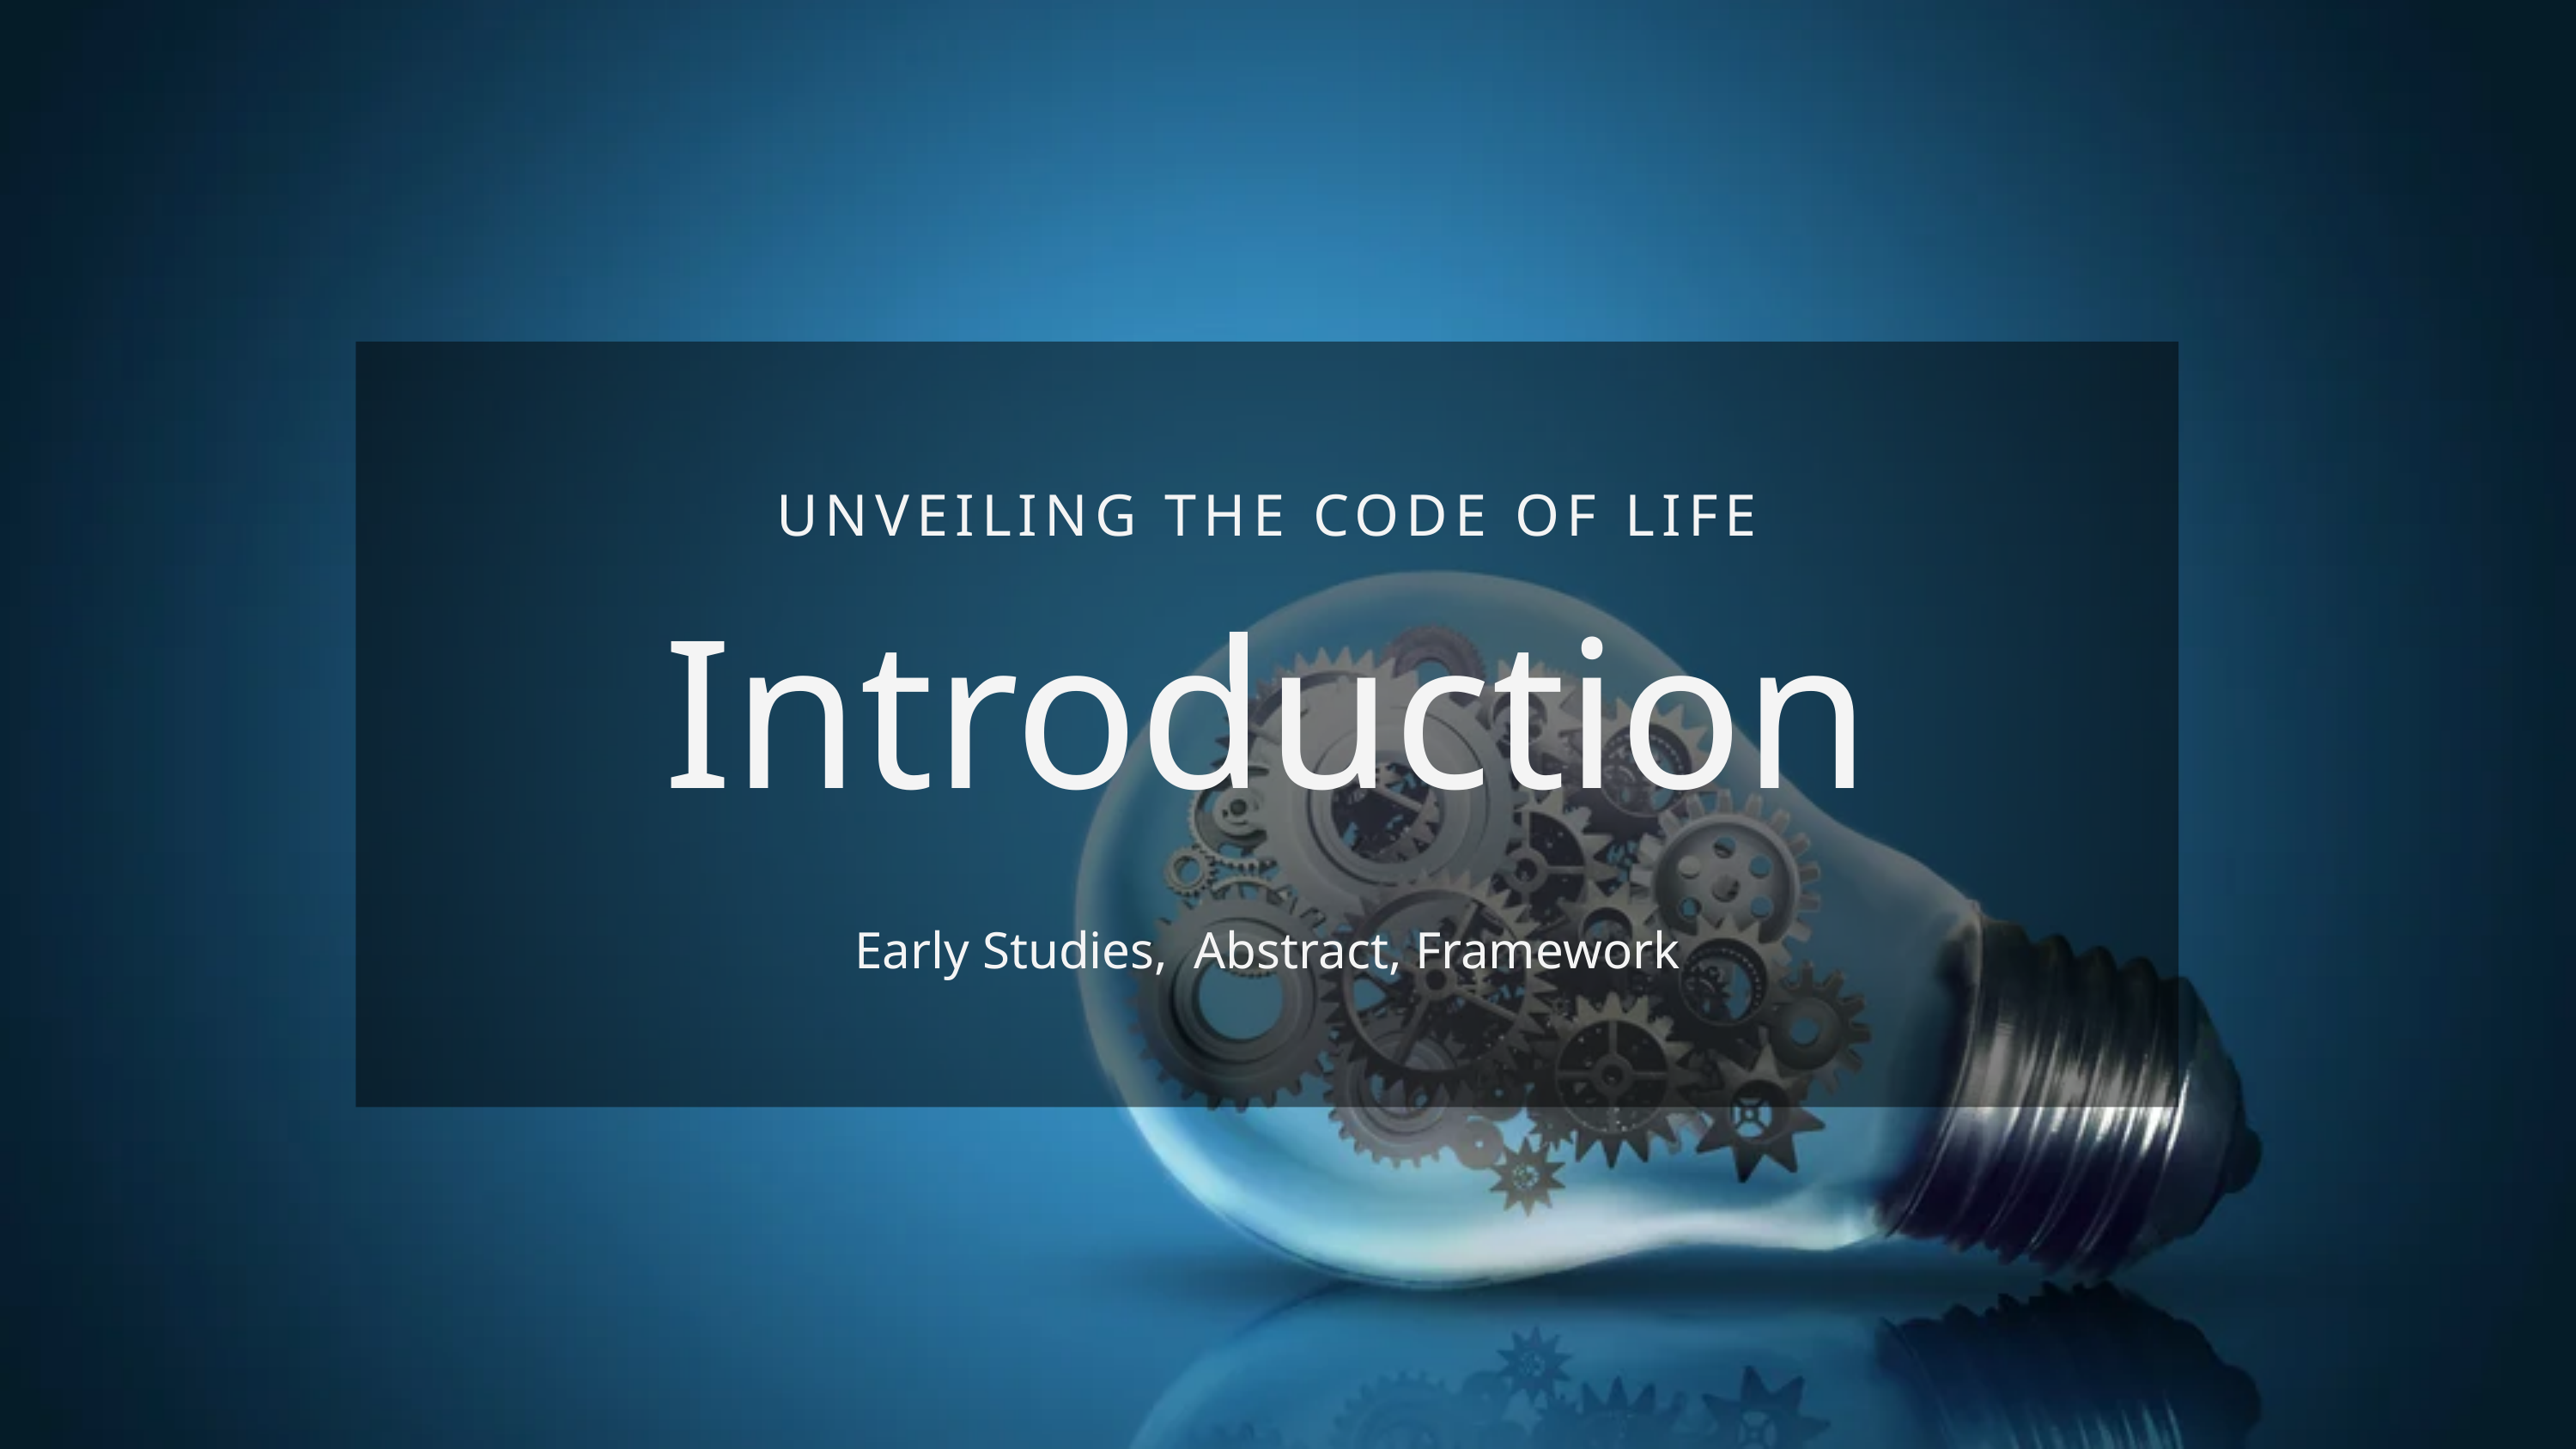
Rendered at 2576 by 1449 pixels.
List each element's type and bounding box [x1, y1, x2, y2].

text_box [0, 0, 2576, 1449]
text_box [355, 341, 2179, 1107]
